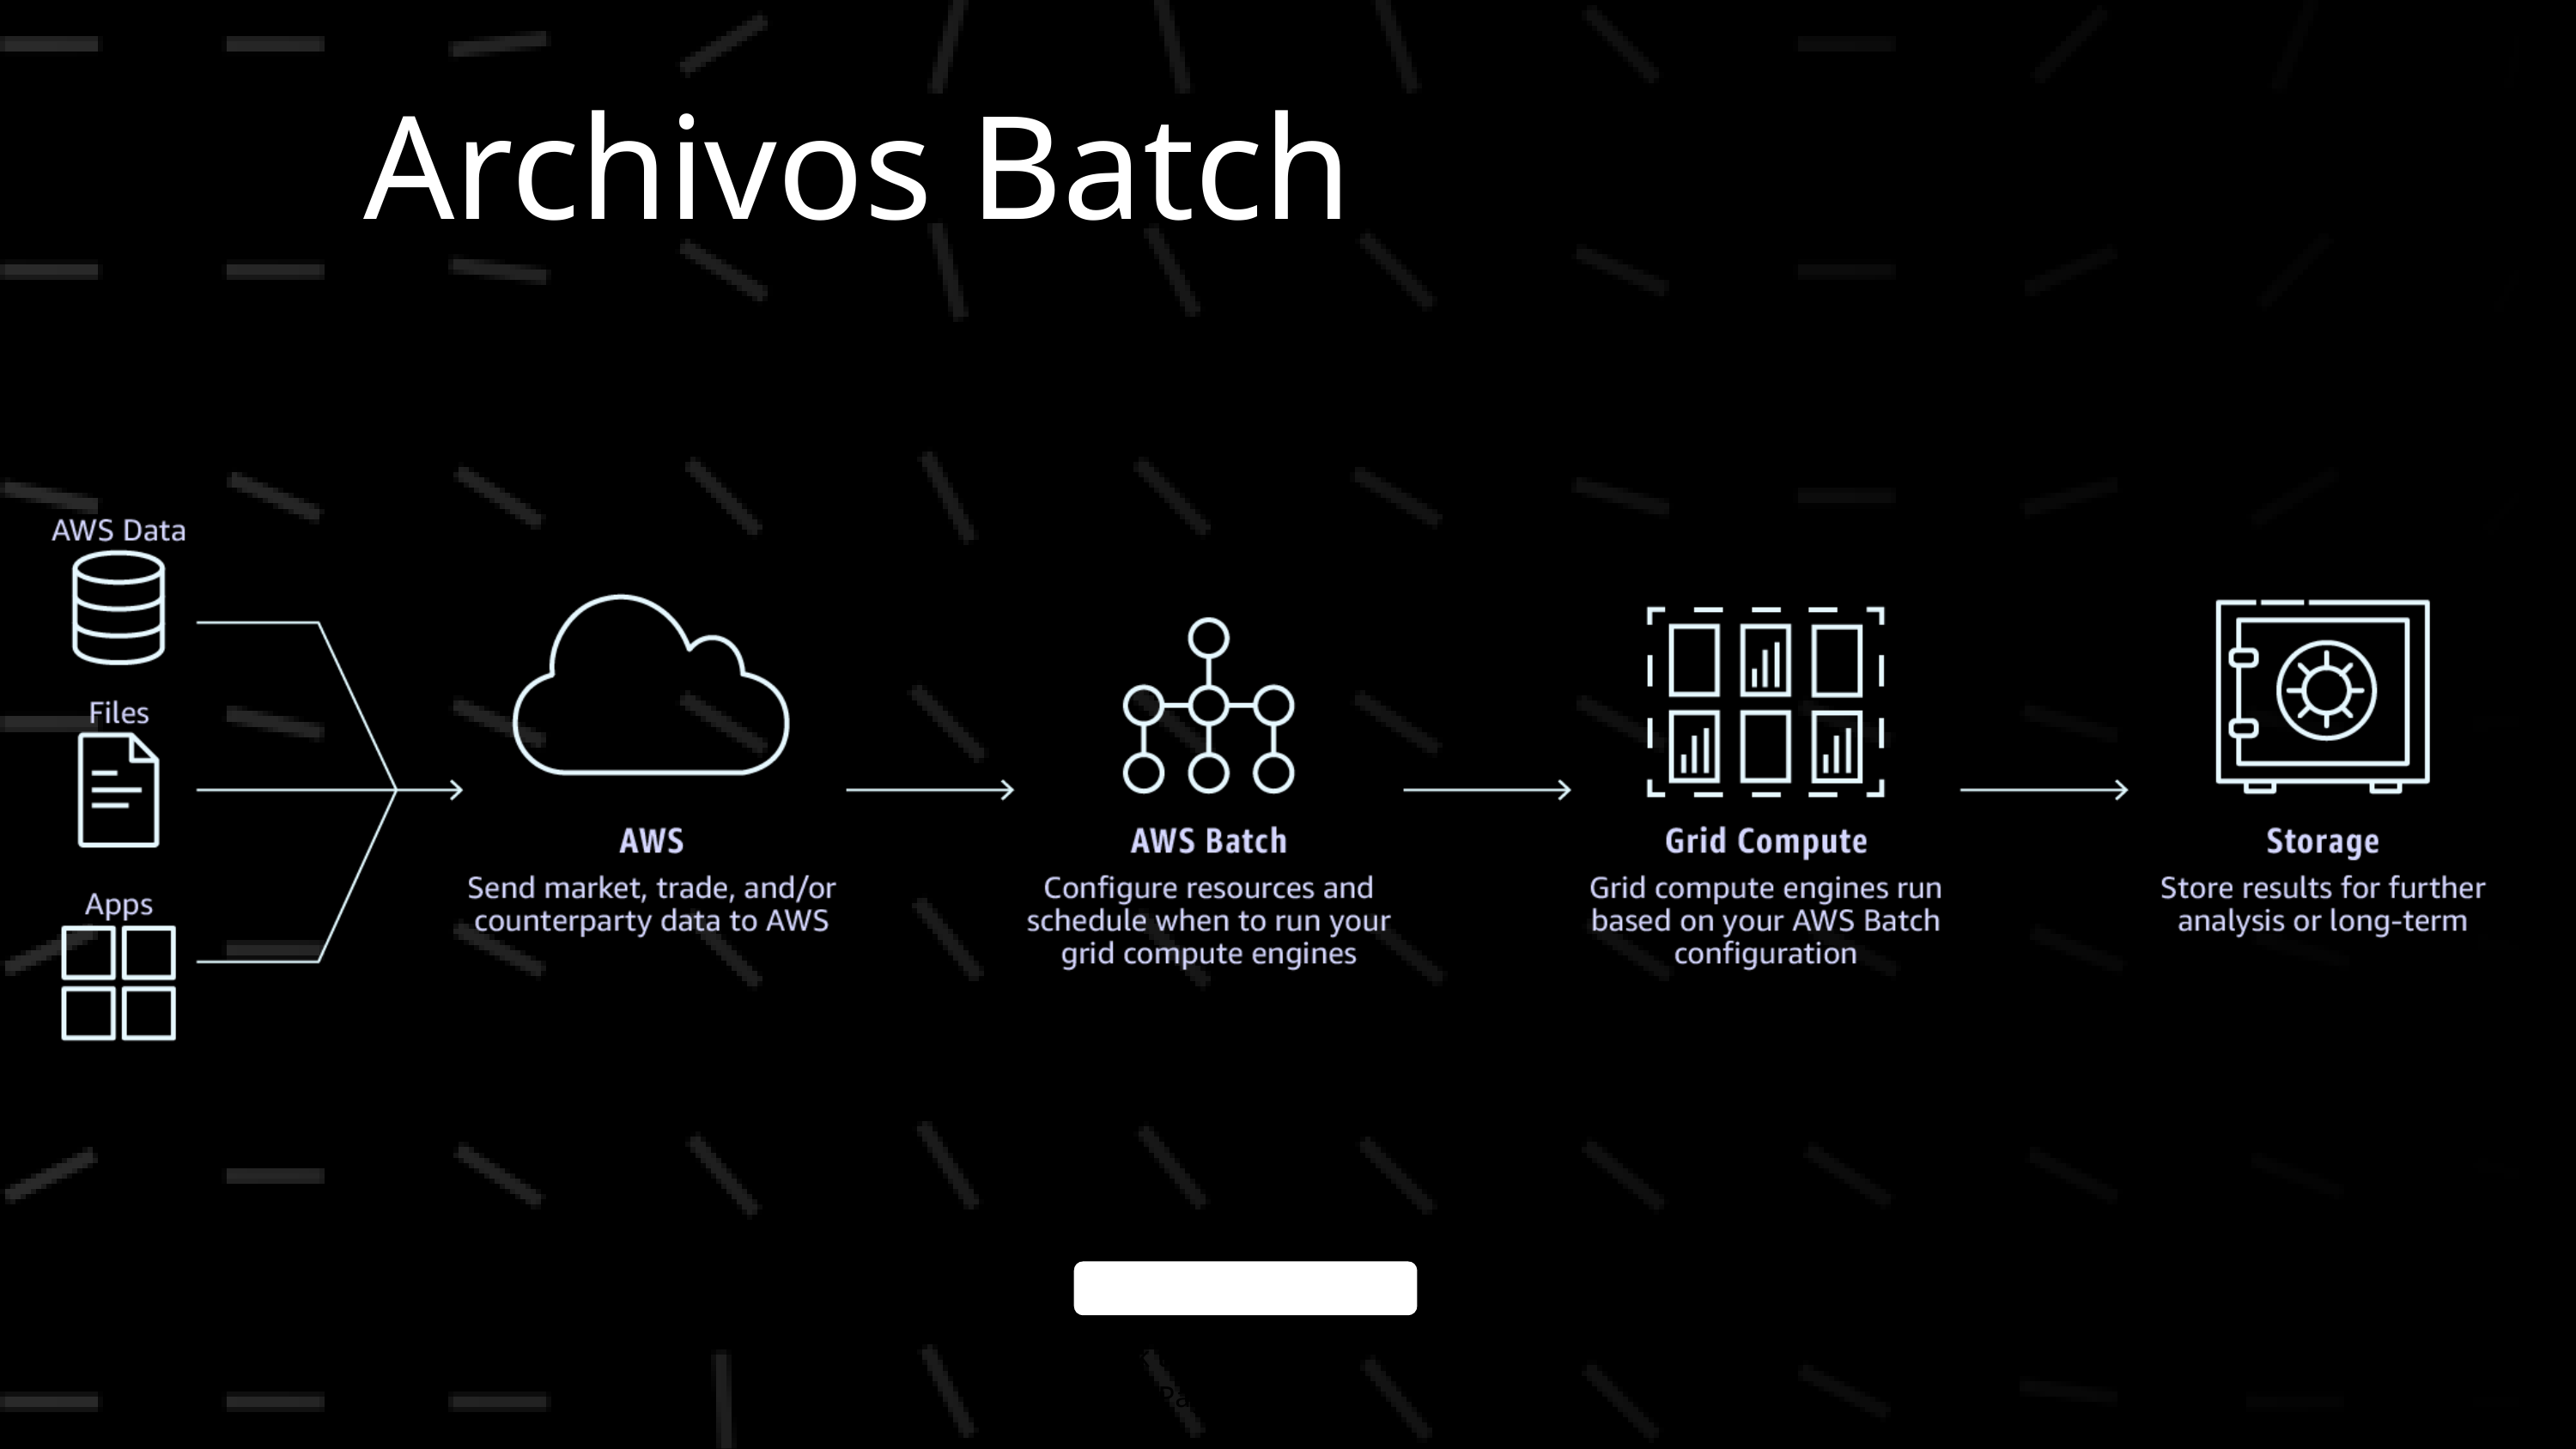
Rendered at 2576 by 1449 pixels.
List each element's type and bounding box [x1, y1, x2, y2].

text_box [1073, 1261, 1418, 1316]
text_box [0, 0, 2576, 463]
text_box [0, 1094, 2576, 1449]
text_box [0, 77, 1716, 373]
text_box [0, 463, 2576, 1094]
